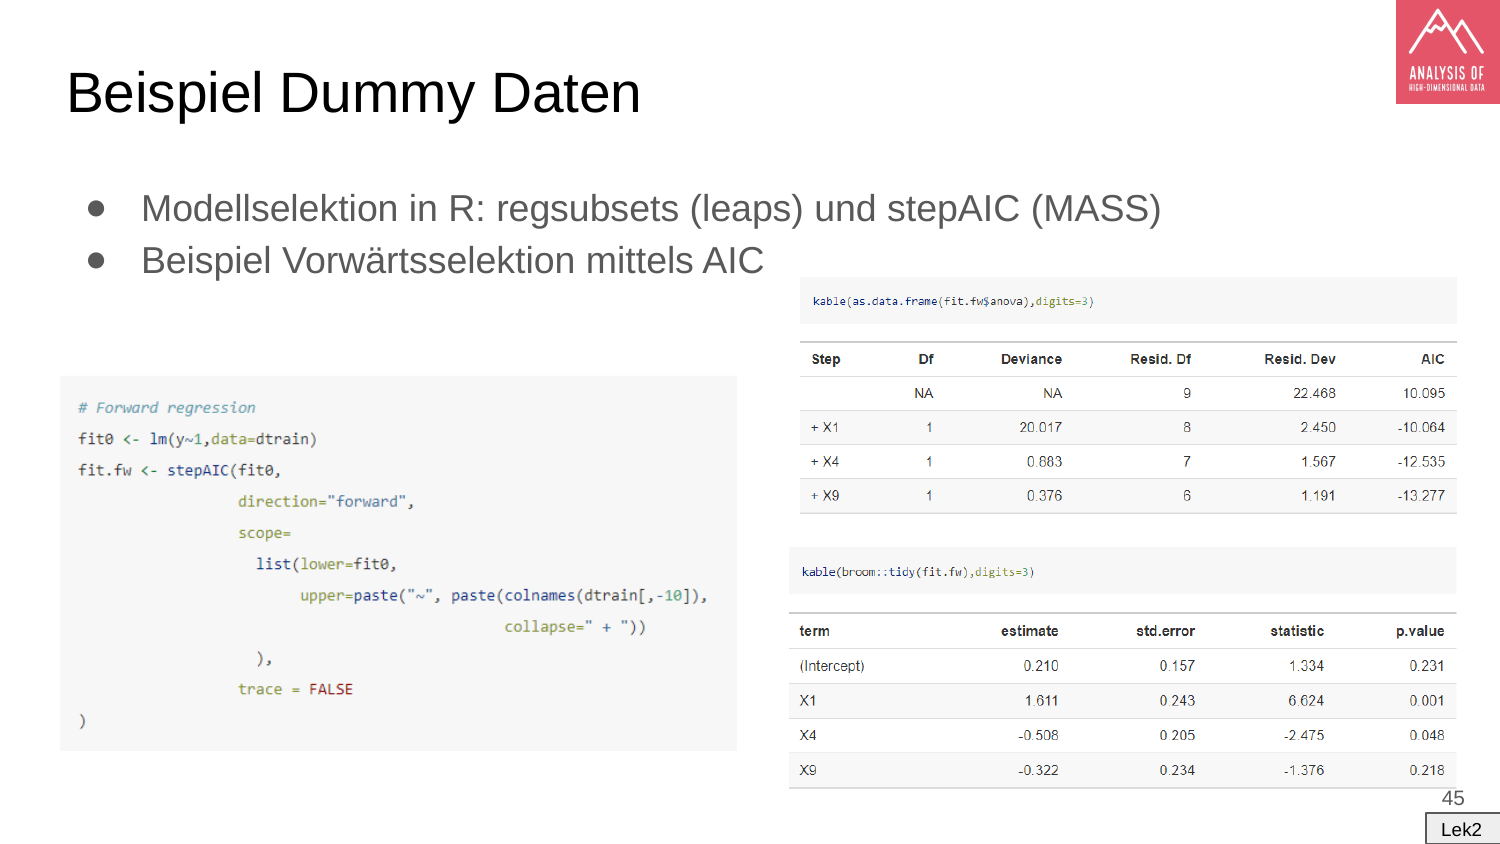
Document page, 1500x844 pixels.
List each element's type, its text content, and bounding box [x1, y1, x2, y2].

picture [783, 544, 1470, 800]
picture [50, 369, 738, 766]
title Beispiel Dummy Daten [51, 40, 1449, 135]
slide_number ‹#› [1389, 764, 1480, 830]
text_box Lek2 [1426, 813, 1500, 844]
picture [790, 268, 1463, 524]
list Modellselektion in R: regsubsets (leaps) und stepAIC (MASS) Beispiel Vorwärtsselektion mittels AIC [51, 162, 1449, 750]
picture [1396, 0, 1500, 104]
